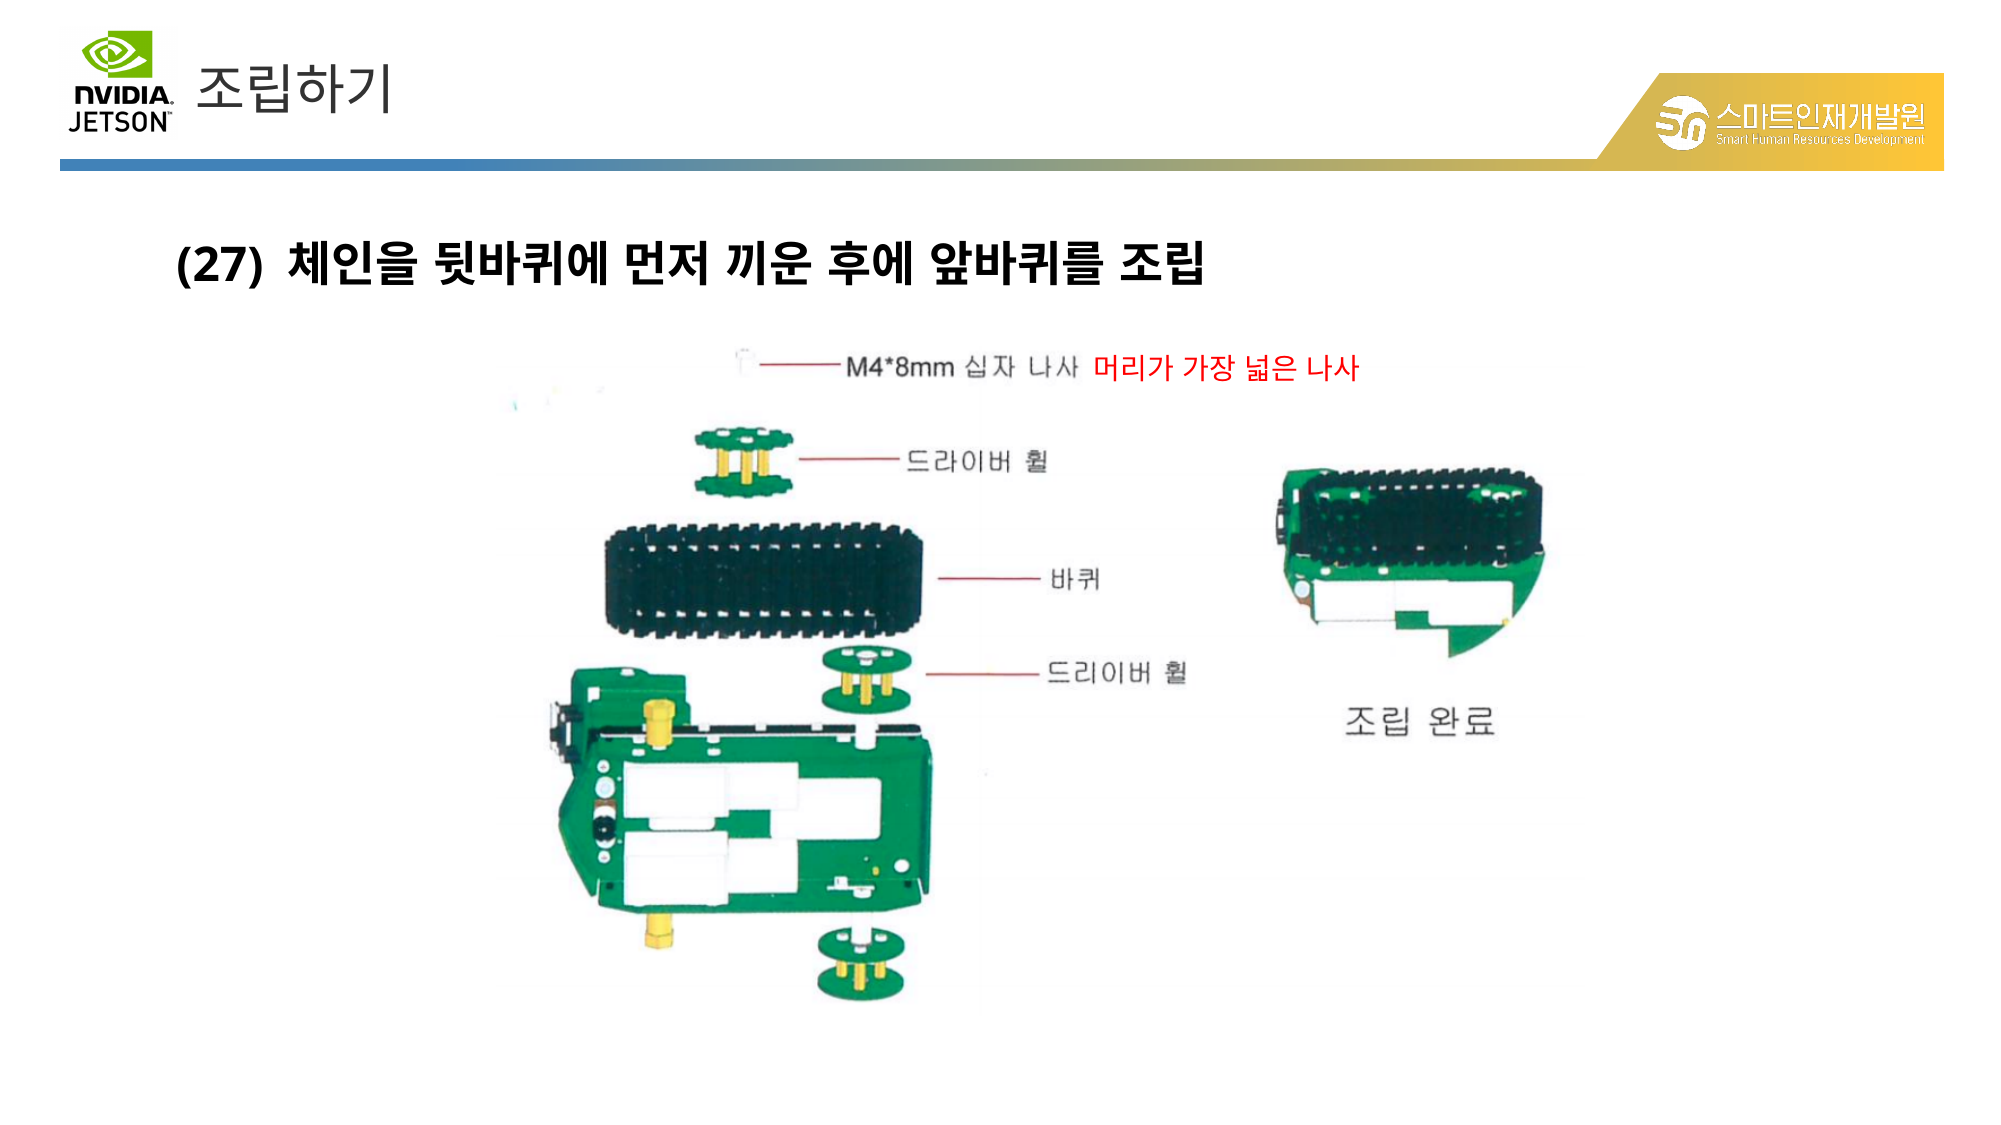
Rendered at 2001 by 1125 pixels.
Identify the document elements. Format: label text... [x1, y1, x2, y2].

text_box 조립하기 [180, 47, 410, 128]
picture [1643, 84, 1938, 162]
text_box (27) 체인을 뒷바퀴에 먼저 끼운 후에 앞바퀴를 조립 [161, 197, 1863, 299]
picture [496, 346, 1585, 1016]
picture [59, 26, 178, 140]
